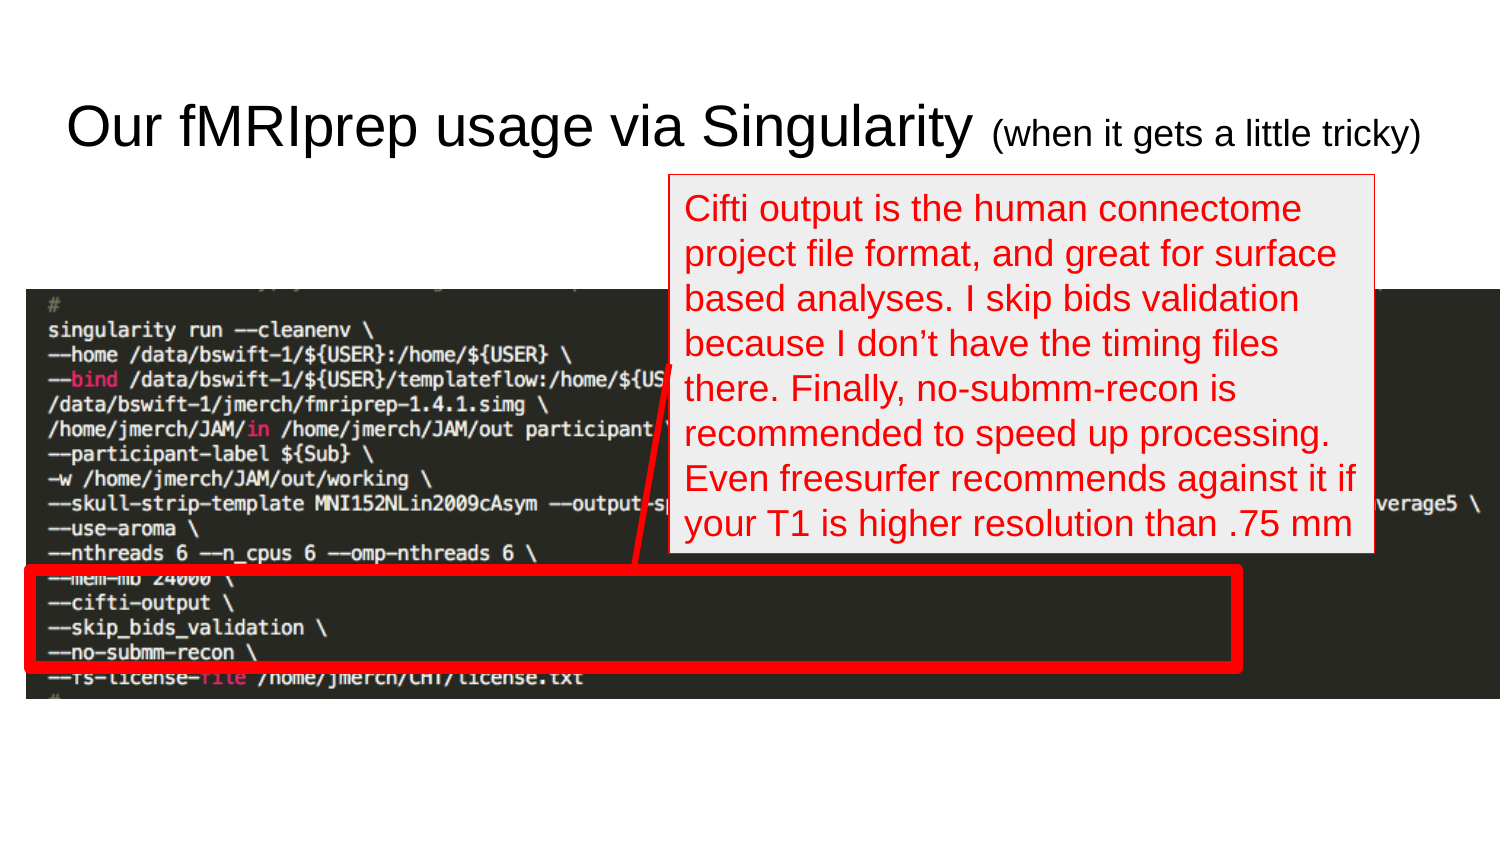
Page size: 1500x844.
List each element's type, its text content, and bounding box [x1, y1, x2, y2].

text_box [633, 363, 670, 570]
picture [25, 289, 1500, 699]
title Our fMRIprep usage via Singularity (when it gets a little tricky) [51, 72, 1449, 167]
text_box Cifti output is the human connectome project file format, and great for surface based analyses. I skip bids validation because I don’t have the timing files there. Finally, no-submm-recon is recommended to speed up processing. Even freesurfer recommends against it if your T1 is higher resolution than .75 mm [669, 174, 1375, 287]
